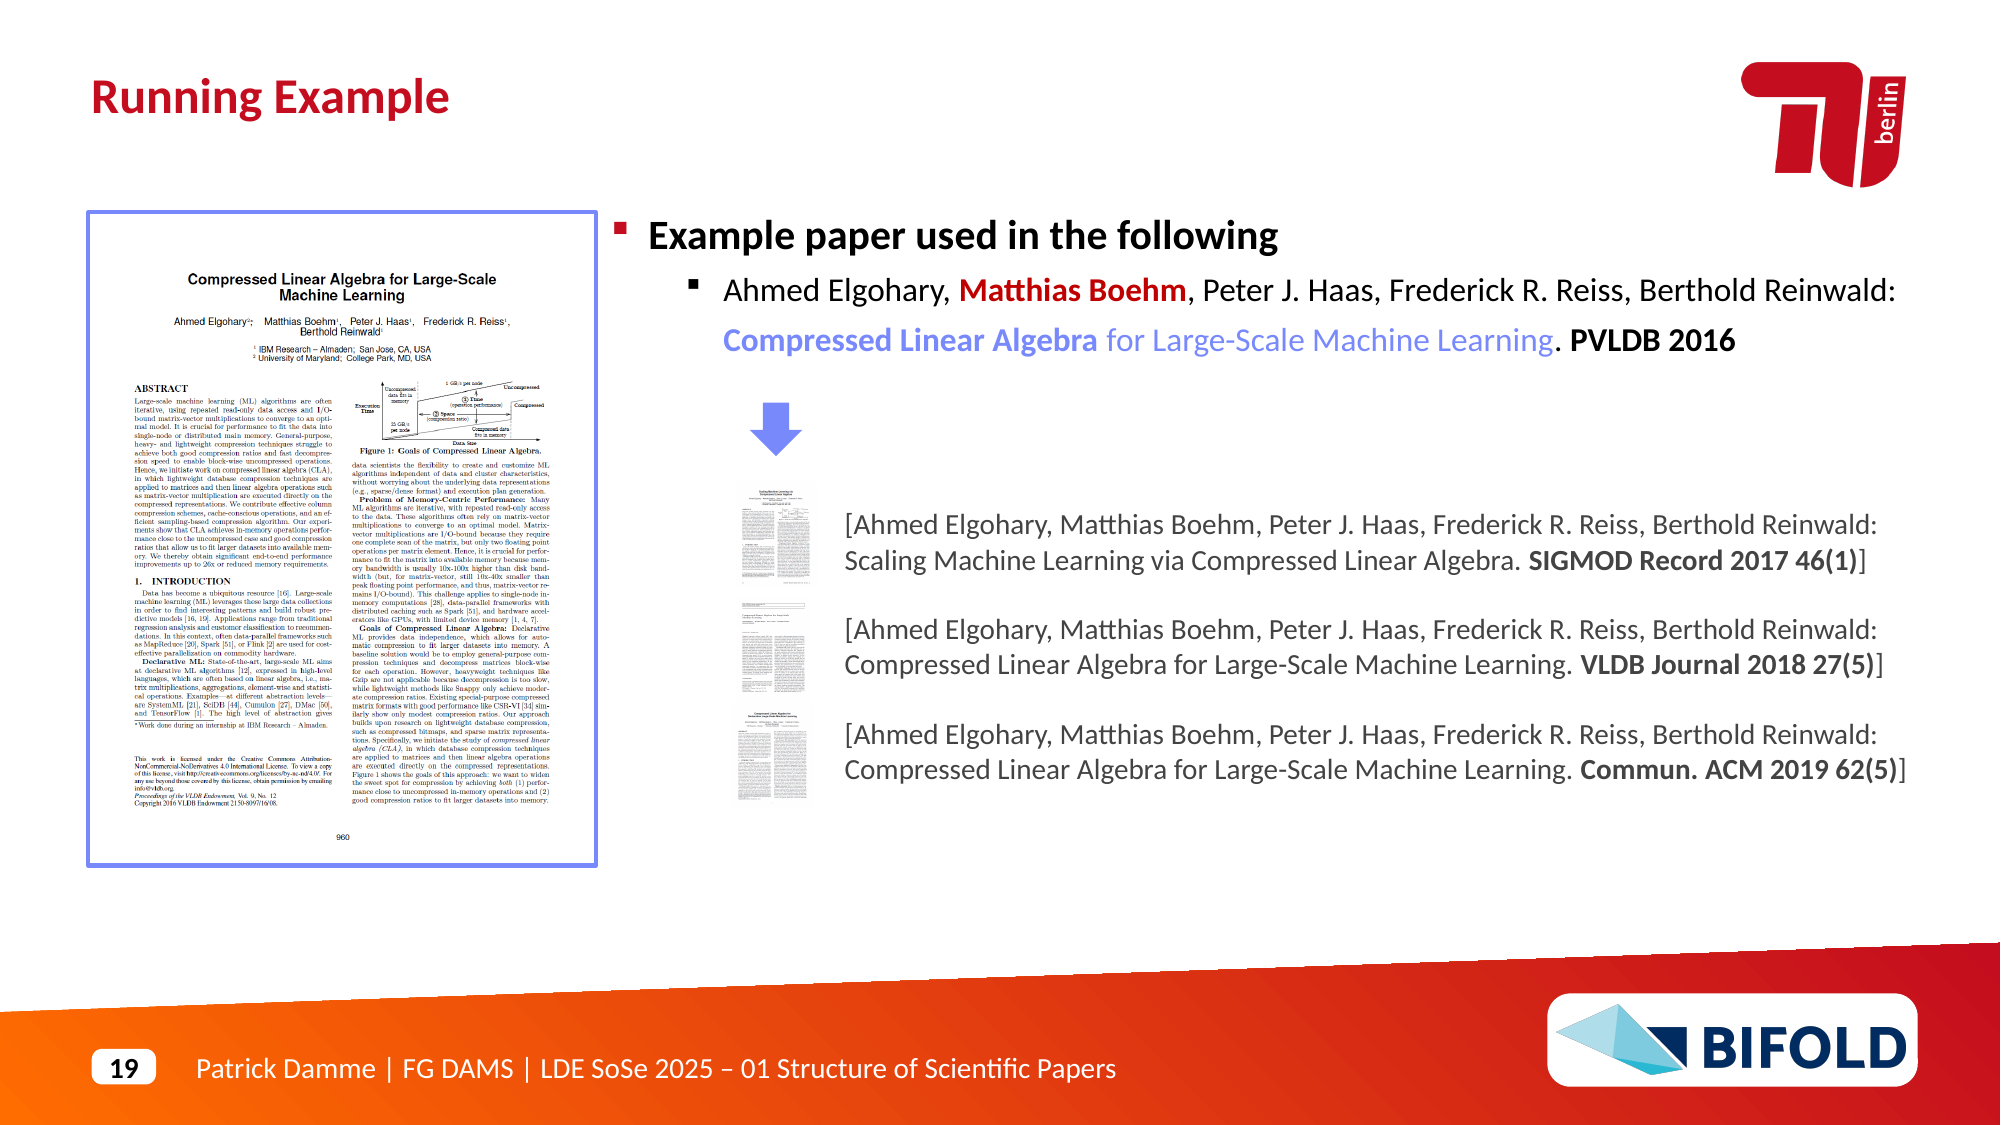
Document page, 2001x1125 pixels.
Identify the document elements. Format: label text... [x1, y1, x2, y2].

text_box [Ahmed Elgohary, Matthias Boehm, Peter J. Haas, Frederick R. Reiss, Berthold Reinwald: Scaling Machine Learning via Compressed Linear Algebra. SIGMOD Record 2017 46(1)] [Ahmed Elgohary, Matthias Boehm, Peter J. Haas, Frederick R. Reiss, Berthold Reinwald: Compressed Linear Algebra for Large-Scale Machine Learning. VLDB Journal 2018 27(5)] [Ahmed Elgohary, Matthias Boehm, Peter J. Haas, Frederick R. Reiss, Berthold Reinwald: Compressed Linear Algebra for Large-Scale Machine Learning. Commun. ACM 2019 62(5)] [844, 498, 1965, 793]
list Example paper used in the following Ahmed Elgohary, Matthias Boehm, Peter J. Haas, Frederick R. Reiss, Berthold Reinwald: Compressed Linear Algebra for Large-Scale Machine Learning. PVLDB 2016 [610, 208, 1908, 948]
picture [1556, 1004, 1906, 1075]
picture [731, 597, 814, 809]
list Running Example [91, 65, 1455, 183]
text_box [748, 402, 804, 457]
picture [1741, 62, 1906, 188]
picture [735, 481, 817, 587]
picture [90, 214, 594, 864]
